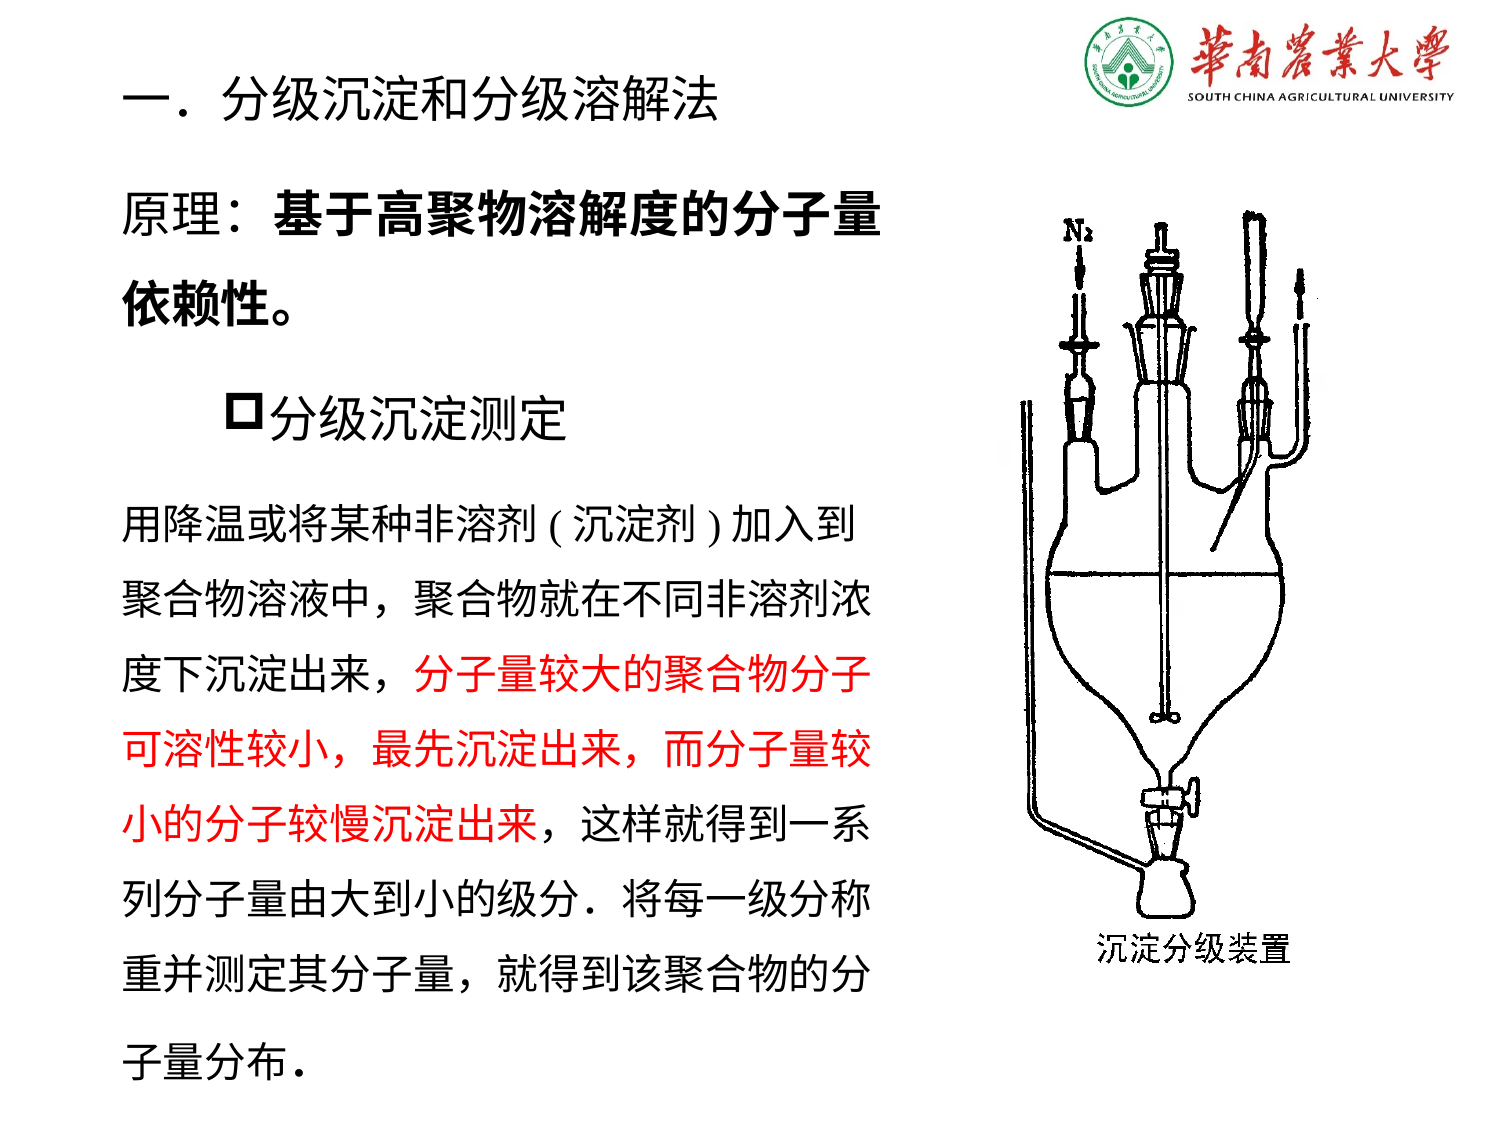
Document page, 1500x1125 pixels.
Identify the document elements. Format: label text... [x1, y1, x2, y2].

picture [997, 195, 1330, 986]
picture [1024, 0, 1500, 125]
text_box 一．分级沉淀和分级溶解法 原理：基于高聚物溶解度的分子量依赖性。 分级沉淀测定 用降温或将某种非溶剂(沉淀剂)加入到聚合物溶液中，聚合物就在不同非溶剂浓度下沉淀出来，分子量较大的聚合物分子可溶性较小，最先沉淀出来，而分子量较小的分子较慢沉淀出来，这样就得到一系列分子量由大到小的级分．将每一级分称重并测定其分子量，就得到该聚合物的分子量分布． [106, 30, 898, 1096]
